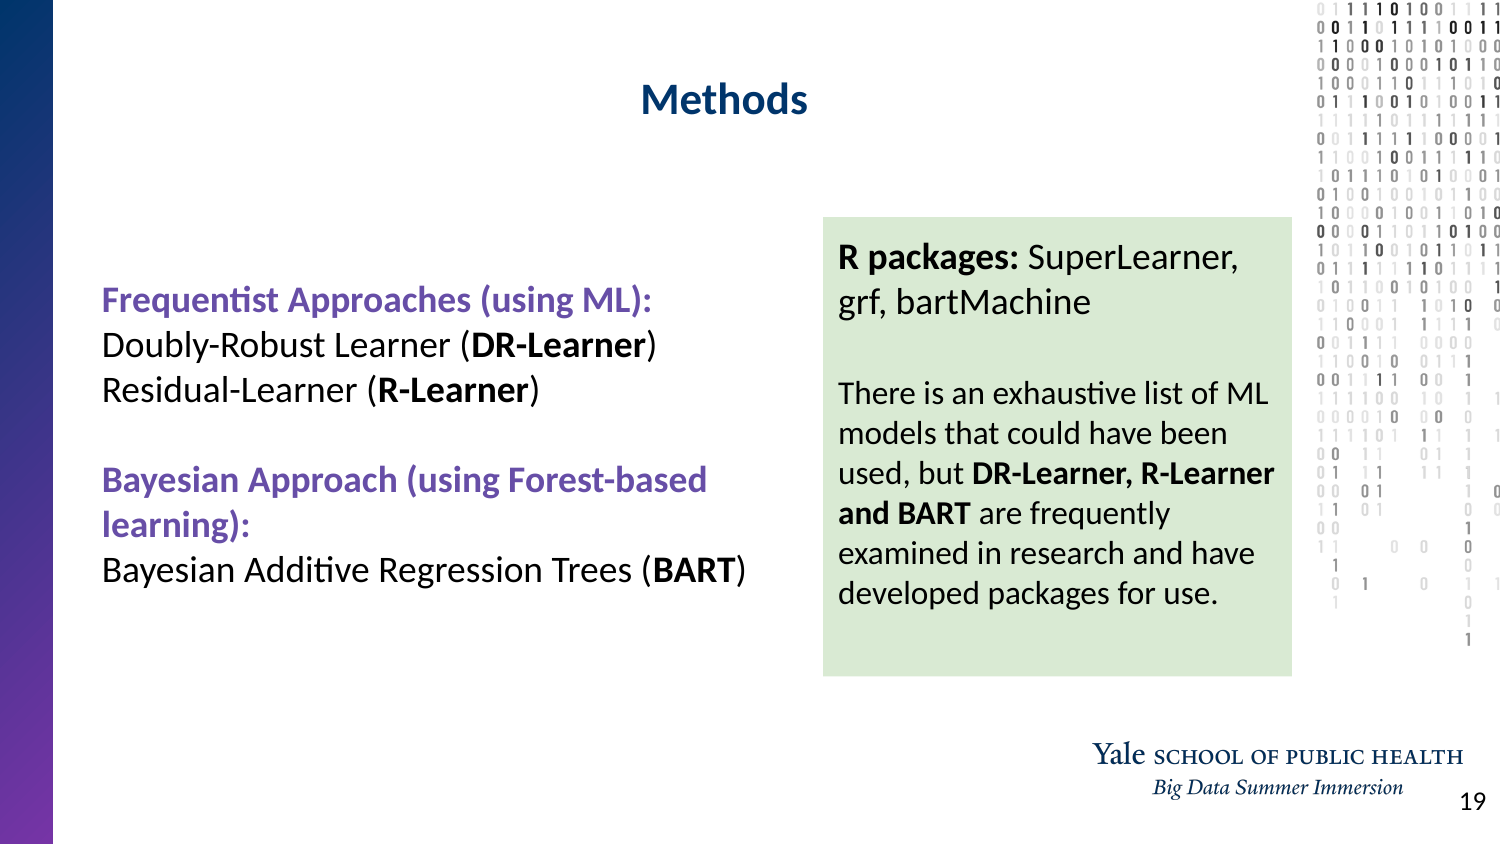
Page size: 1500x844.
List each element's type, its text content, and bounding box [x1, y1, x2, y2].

text_box R packages: SuperLearner, grf, bartMachine There is an exhaustive list of ML models that could have been used, but DR-Learner, R-Learner and BART are frequently examined in research and have developed packages for use. [823, 217, 1292, 677]
text_box Frequentist Approaches (using ML): Doubly-Robust Learner (DR-Learner) Residual-Learner (R-Learner) Bayesian Approach (using Forest-based learning): Bayesian Additive Regression Trees (BART) [86, 259, 881, 584]
picture [1310, 0, 1500, 685]
picture [1092, 741, 1463, 800]
title Methods [67, 34, 1382, 128]
slide_number ‹#› [1403, 779, 1494, 844]
